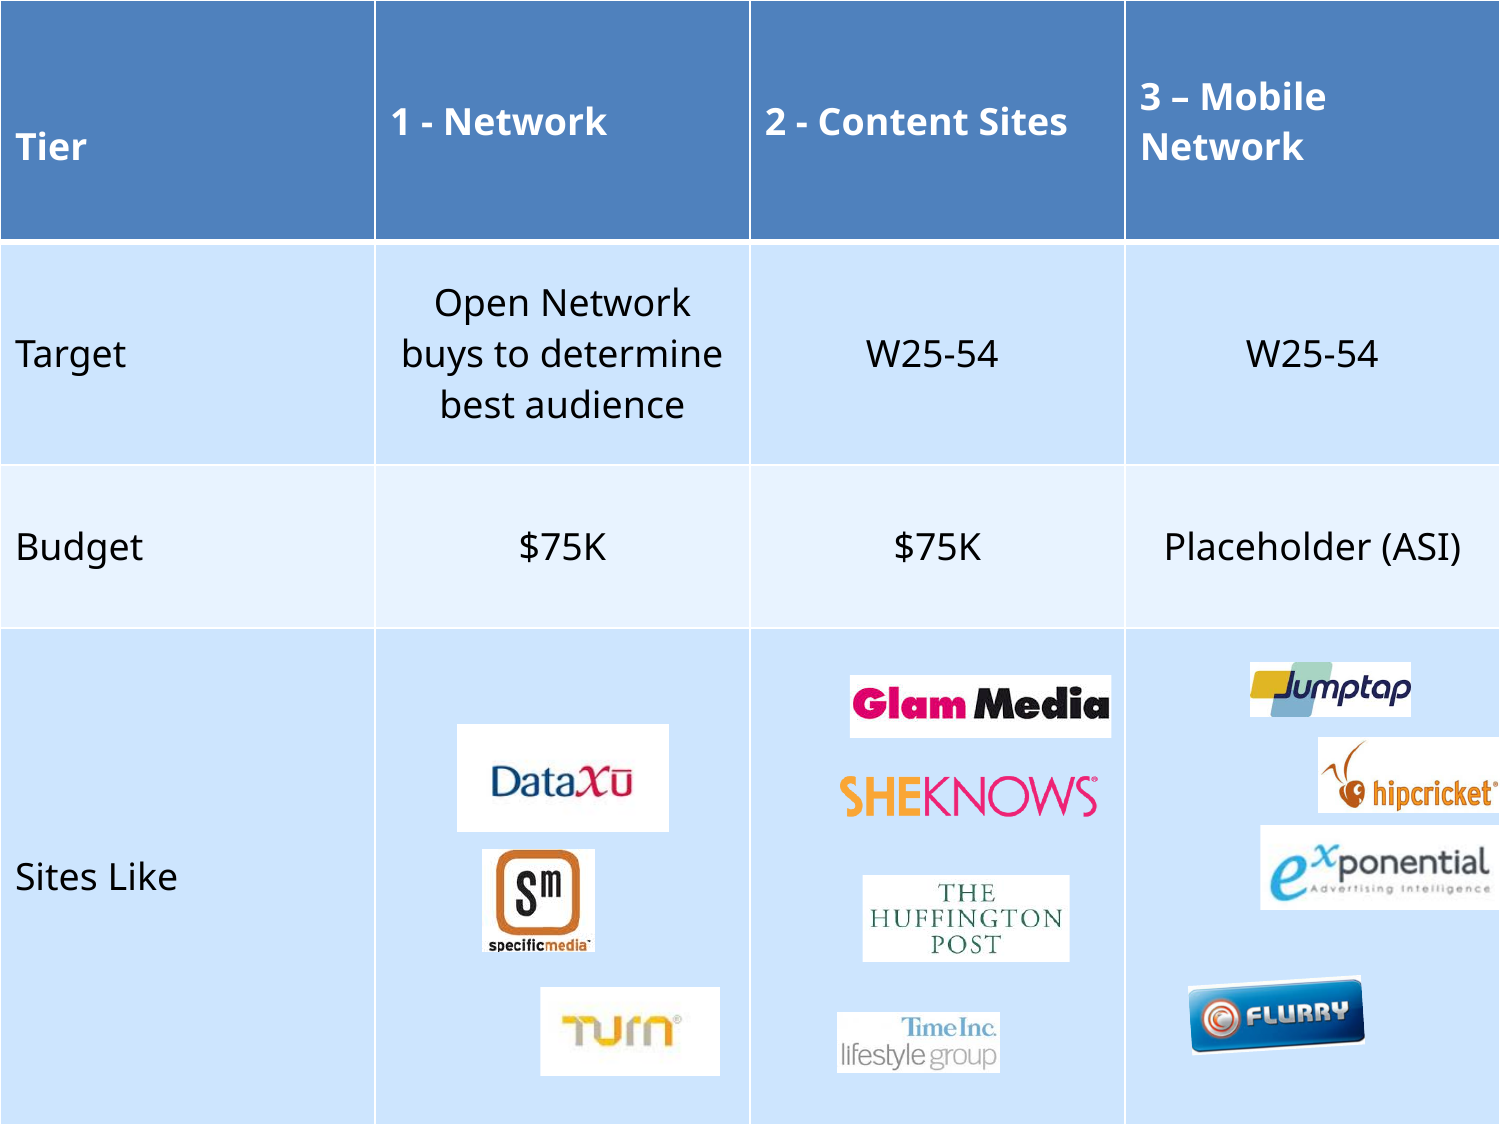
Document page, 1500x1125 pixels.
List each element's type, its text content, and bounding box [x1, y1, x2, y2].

picture [862, 874, 1070, 962]
table_cell W25-54 [751, 245, 1124, 464]
table_cell [751, 629, 1124, 1124]
table_header 3 – Mobile Network [1126, 1, 1499, 239]
picture [457, 724, 670, 832]
table_cell [376, 629, 749, 1124]
table_cell Budget [1, 466, 374, 627]
table_cell $75K [376, 466, 749, 627]
picture [540, 987, 721, 1076]
picture [1260, 824, 1500, 910]
table_cell W25-54 [1126, 245, 1499, 464]
table_cell Placeholder (ASI) [1126, 466, 1499, 627]
table_header Tier [1, 1, 374, 239]
picture [482, 849, 596, 952]
picture [1188, 974, 1365, 1056]
table_cell $75K [751, 466, 1124, 627]
picture [849, 674, 1112, 738]
table_header 2 - Content Sites [751, 1, 1124, 239]
picture [1317, 737, 1500, 813]
table_cell [1126, 629, 1499, 1124]
picture [1249, 662, 1412, 717]
picture [837, 762, 1103, 827]
table_header 1 - Network [376, 1, 749, 239]
picture [837, 1012, 1001, 1073]
table_cell Sites Like [1, 629, 374, 1124]
table_cell Open Network buys to determine best audience [376, 245, 749, 464]
table_cell Target [1, 245, 374, 464]
